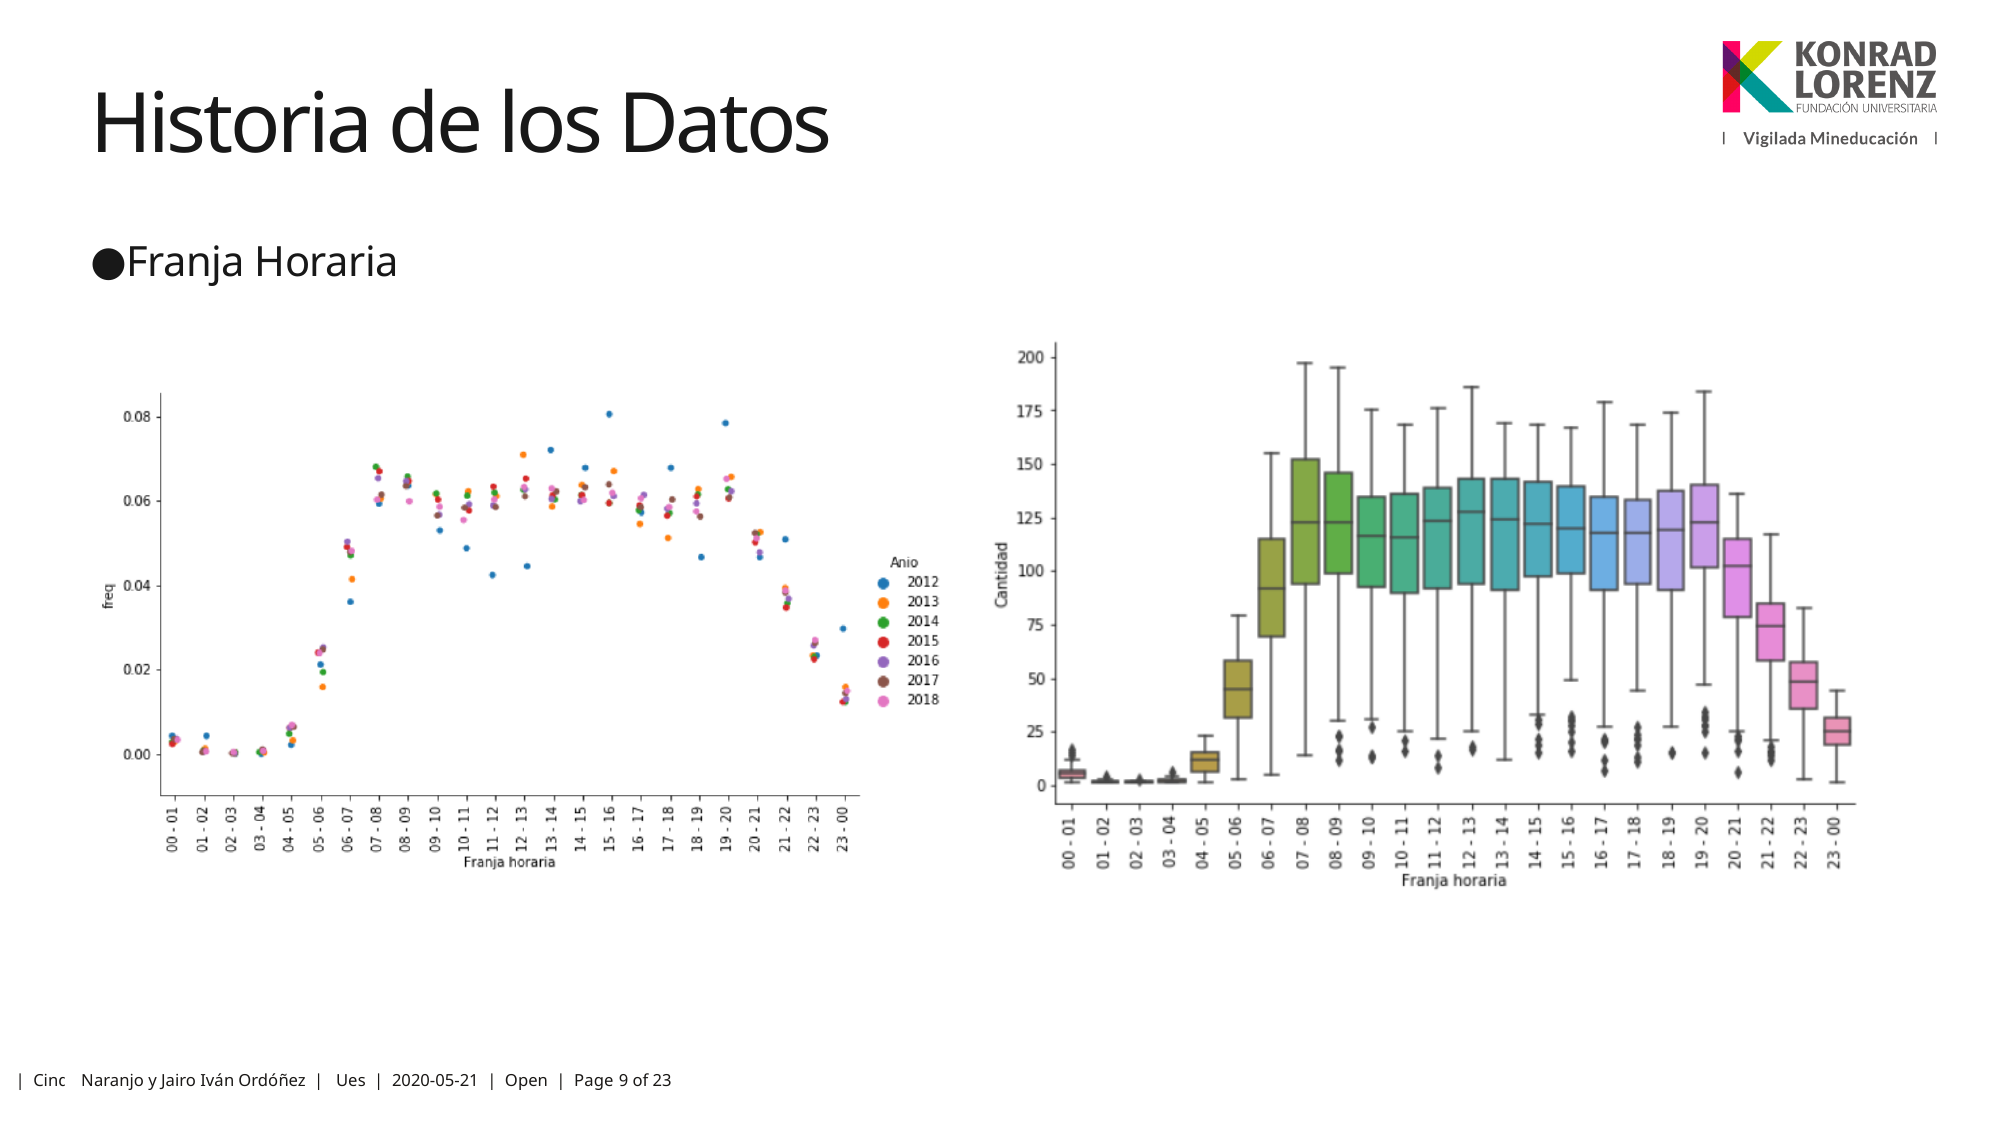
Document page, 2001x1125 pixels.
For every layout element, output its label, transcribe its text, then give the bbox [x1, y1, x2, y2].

list Franja Horaria [78, 228, 1449, 950]
title Historia de los Datos [78, 77, 1450, 256]
picture [1702, 18, 1961, 154]
picture [990, 329, 1861, 897]
picture [102, 377, 956, 883]
